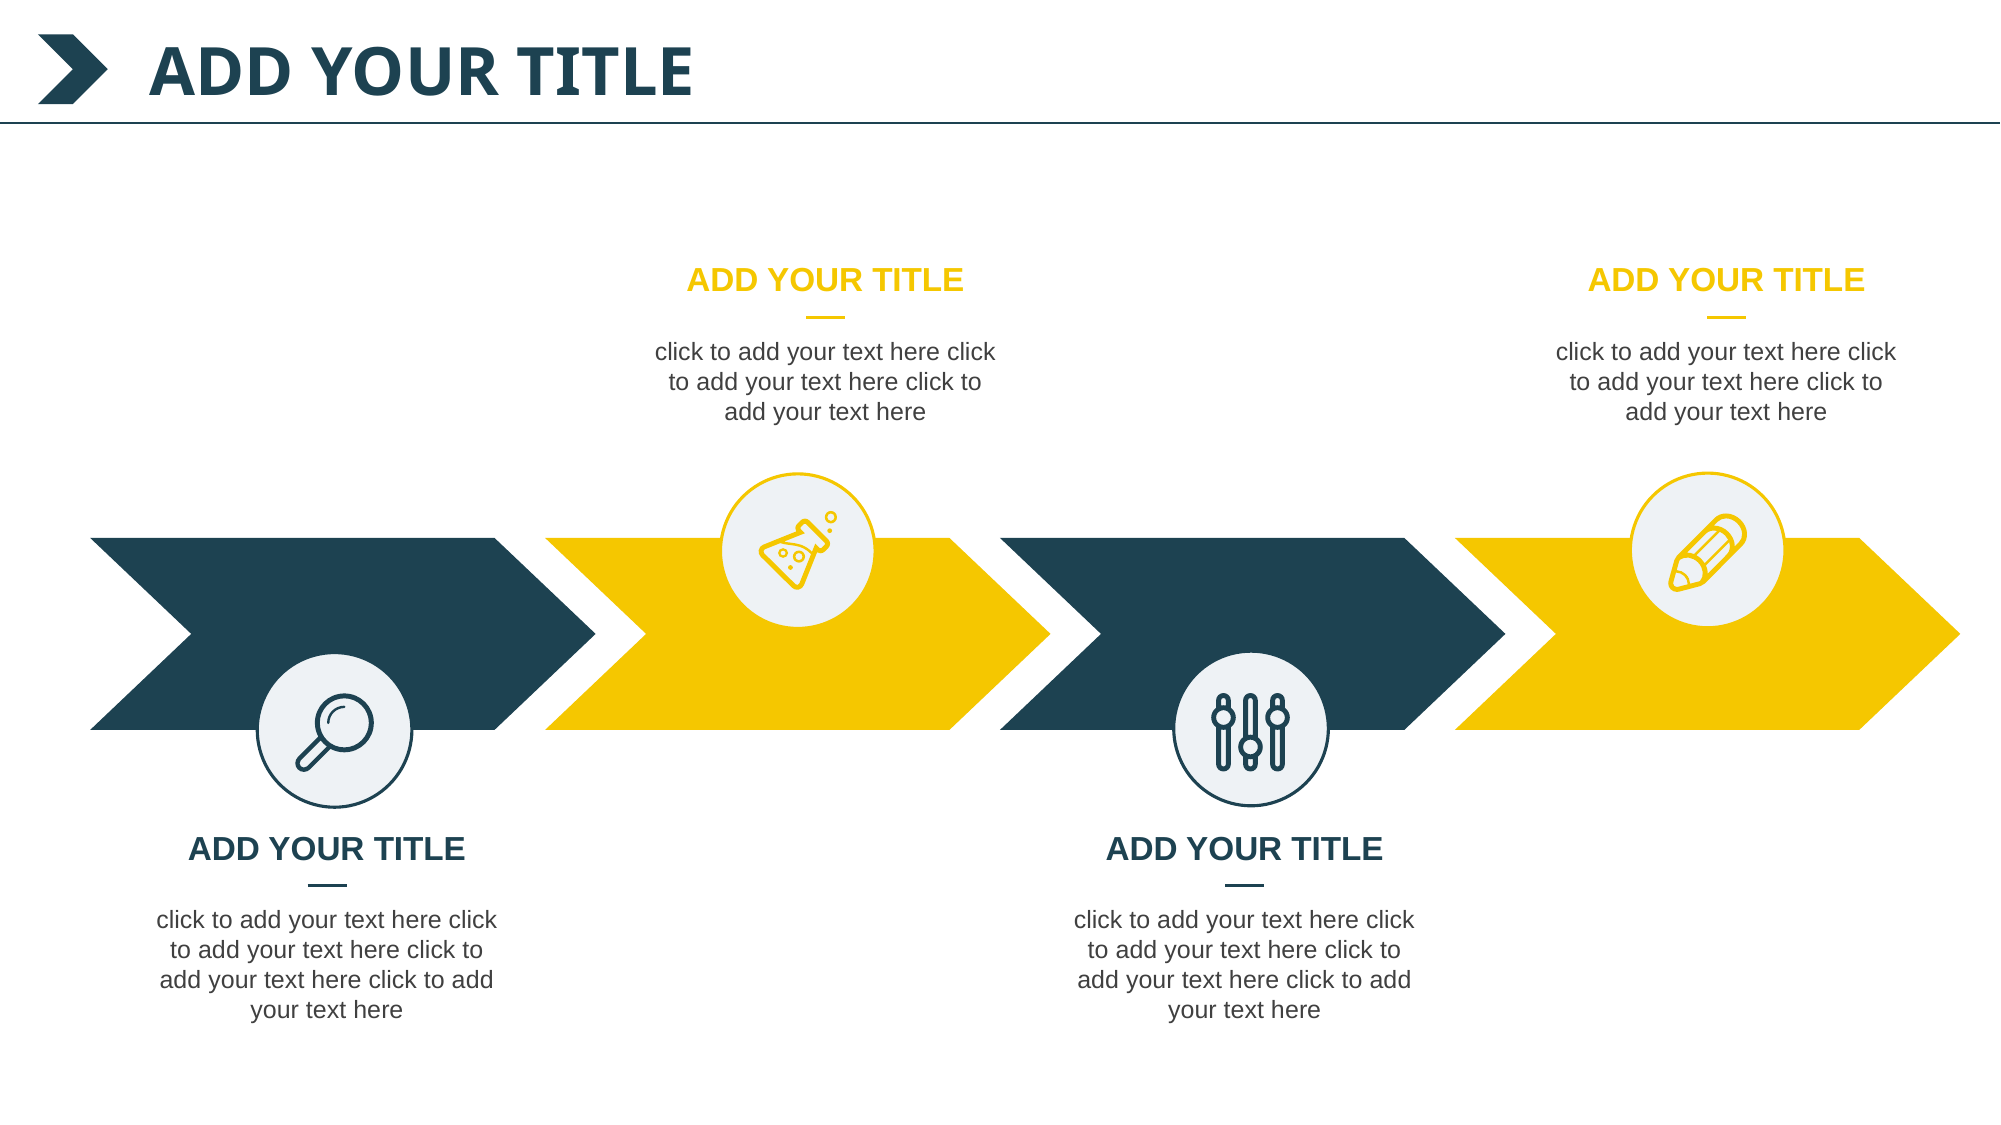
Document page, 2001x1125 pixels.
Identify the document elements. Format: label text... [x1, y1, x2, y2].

text_box [1452, 536, 1962, 731]
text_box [295, 693, 374, 772]
text_box click to add your text here click to add your text here click to add your text here [1535, 328, 1918, 433]
text_box ADD YOUR TITLE [671, 251, 980, 306]
text_box [719, 472, 877, 630]
text_box click to add your text here click to add your text here click to add your text here click to add your text here [1053, 896, 1436, 1062]
text_box ADD YOUR TITLE [1572, 251, 1881, 306]
text_box [87, 536, 598, 731]
text_box [256, 651, 413, 809]
text_box [1668, 513, 1747, 592]
text_box ADD YOUR TITLE [1090, 819, 1399, 875]
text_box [758, 510, 838, 590]
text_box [1211, 692, 1290, 772]
text_box [997, 536, 1507, 731]
text_box click to add your text here click to add your text here click to add your text here [634, 328, 1017, 433]
text_box [542, 536, 1053, 731]
text_box click to add your text here click to add your text here click to add your text here click to add your text here [136, 896, 518, 1062]
text_box [1172, 650, 1330, 807]
text_box [1629, 472, 1787, 629]
text_box ADD YOUR TITLE [173, 819, 482, 875]
